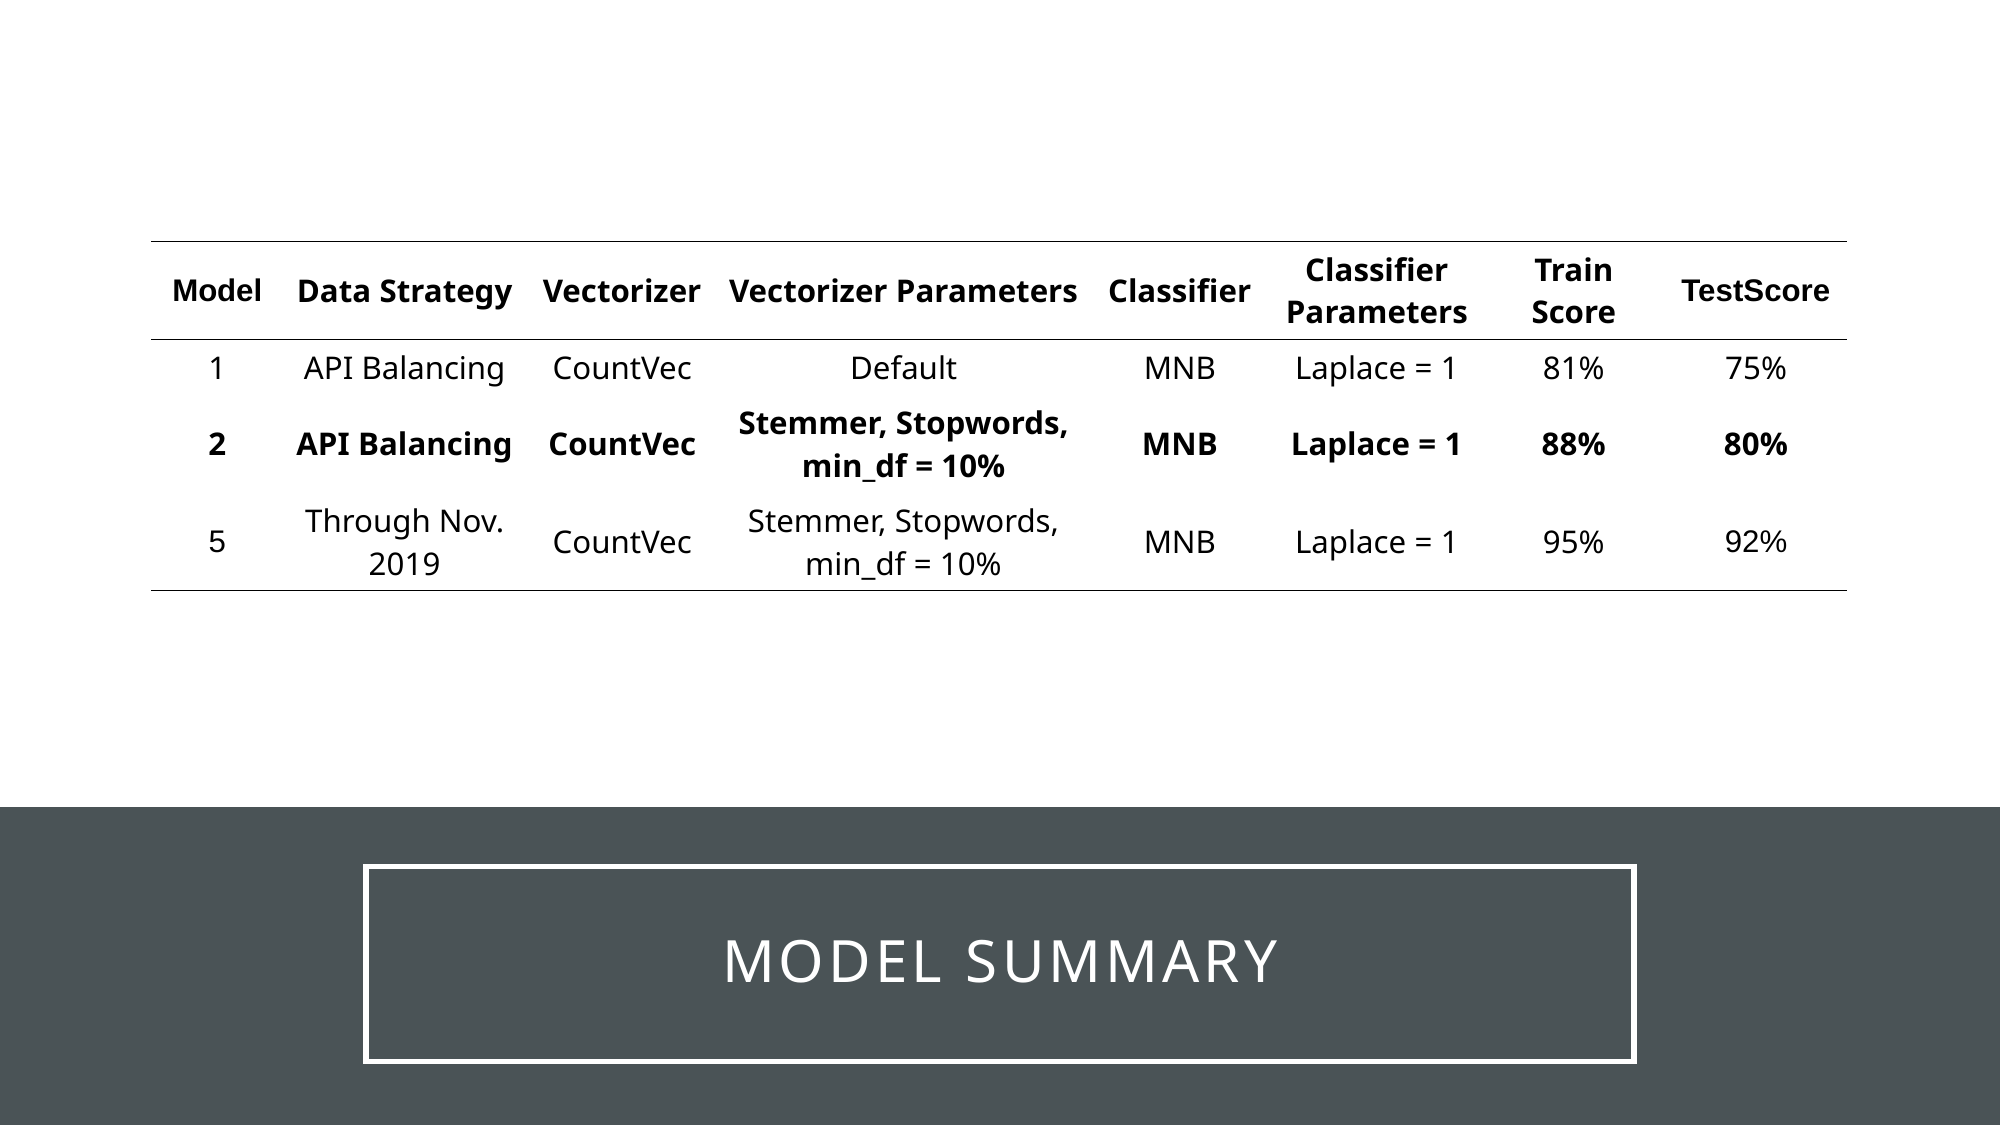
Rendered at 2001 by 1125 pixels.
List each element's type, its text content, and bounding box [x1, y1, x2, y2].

table_cell Through Nov. 2019 [283, 493, 526, 590]
table_header Vectorizer Parameters [719, 242, 1089, 339]
table_header Model [151, 242, 283, 339]
table_cell Laplace = 1 [1271, 340, 1483, 395]
table_cell CountVec [526, 340, 719, 395]
table_cell 2 [151, 395, 283, 493]
table_cell CountVec [526, 493, 719, 590]
table_cell MNB [1089, 395, 1271, 493]
text_box Model Summary [366, 866, 1634, 1062]
table_cell 95% [1483, 493, 1665, 590]
table_header Test Score [1665, 242, 1847, 339]
table_cell 75% [1665, 340, 1847, 395]
table_header Data Strategy [283, 242, 526, 339]
table_cell 92% [1665, 493, 1847, 590]
table_cell Default [719, 340, 1089, 395]
table_cell 80% [1665, 395, 1847, 493]
table_header Train Score [1483, 242, 1665, 339]
table_cell 81% [1483, 340, 1665, 395]
table_cell Laplace = 1 [1271, 493, 1483, 590]
table_cell 1 [151, 340, 283, 395]
table_cell Stemmer, Stopwords, min_df = 10% [719, 493, 1089, 590]
table_cell Stemmer, Stopwords, min_df = 10% [719, 395, 1089, 493]
table_cell 5 [151, 493, 283, 590]
table_cell API Balancing [283, 395, 526, 493]
table_cell MNB [1089, 340, 1271, 395]
table_cell 88% [1483, 395, 1665, 493]
table_cell Laplace = 1 [1271, 395, 1483, 493]
table_header Classifier Parameters [1271, 242, 1483, 339]
table_cell API Balancing [283, 340, 526, 395]
text_box [0, 0, 2000, 807]
table_cell CountVec [526, 395, 719, 493]
table_header Vectorizer [526, 242, 719, 339]
table_cell MNB [1089, 493, 1271, 590]
table_header Classifier [1089, 242, 1271, 339]
